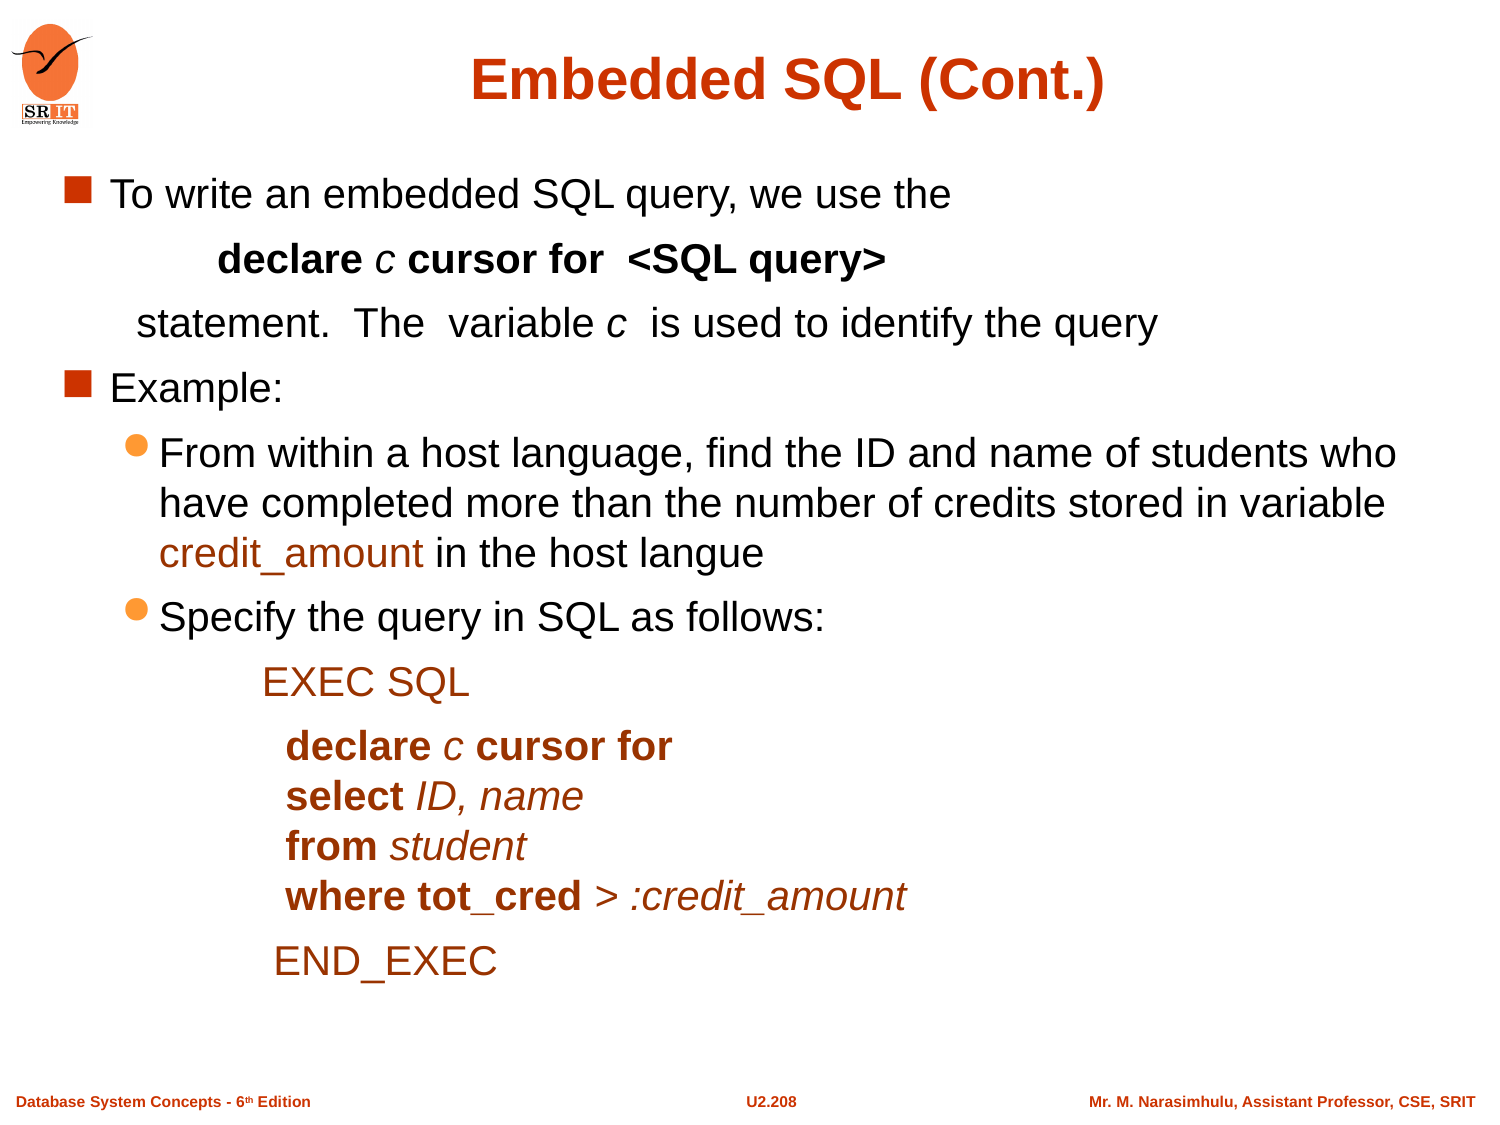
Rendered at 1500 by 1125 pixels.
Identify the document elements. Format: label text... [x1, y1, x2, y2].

title Embedded SQL (Cont.) [125, 18, 1452, 120]
list To write an embedded SQL query, we use the declare c cursor for <SQL query> statement. The variable c is used to identify the query Example: From within a host language, find the ID and name of students who have completed more than the number of credits stored in variable credit_amount in the host langue Specify the query in SQL as follows: EXEC SQL declare c cursor for select ID, name from student where tot_cred > :credit_amount END_EXEC [52, 159, 1451, 1041]
picture [11, 19, 93, 128]
